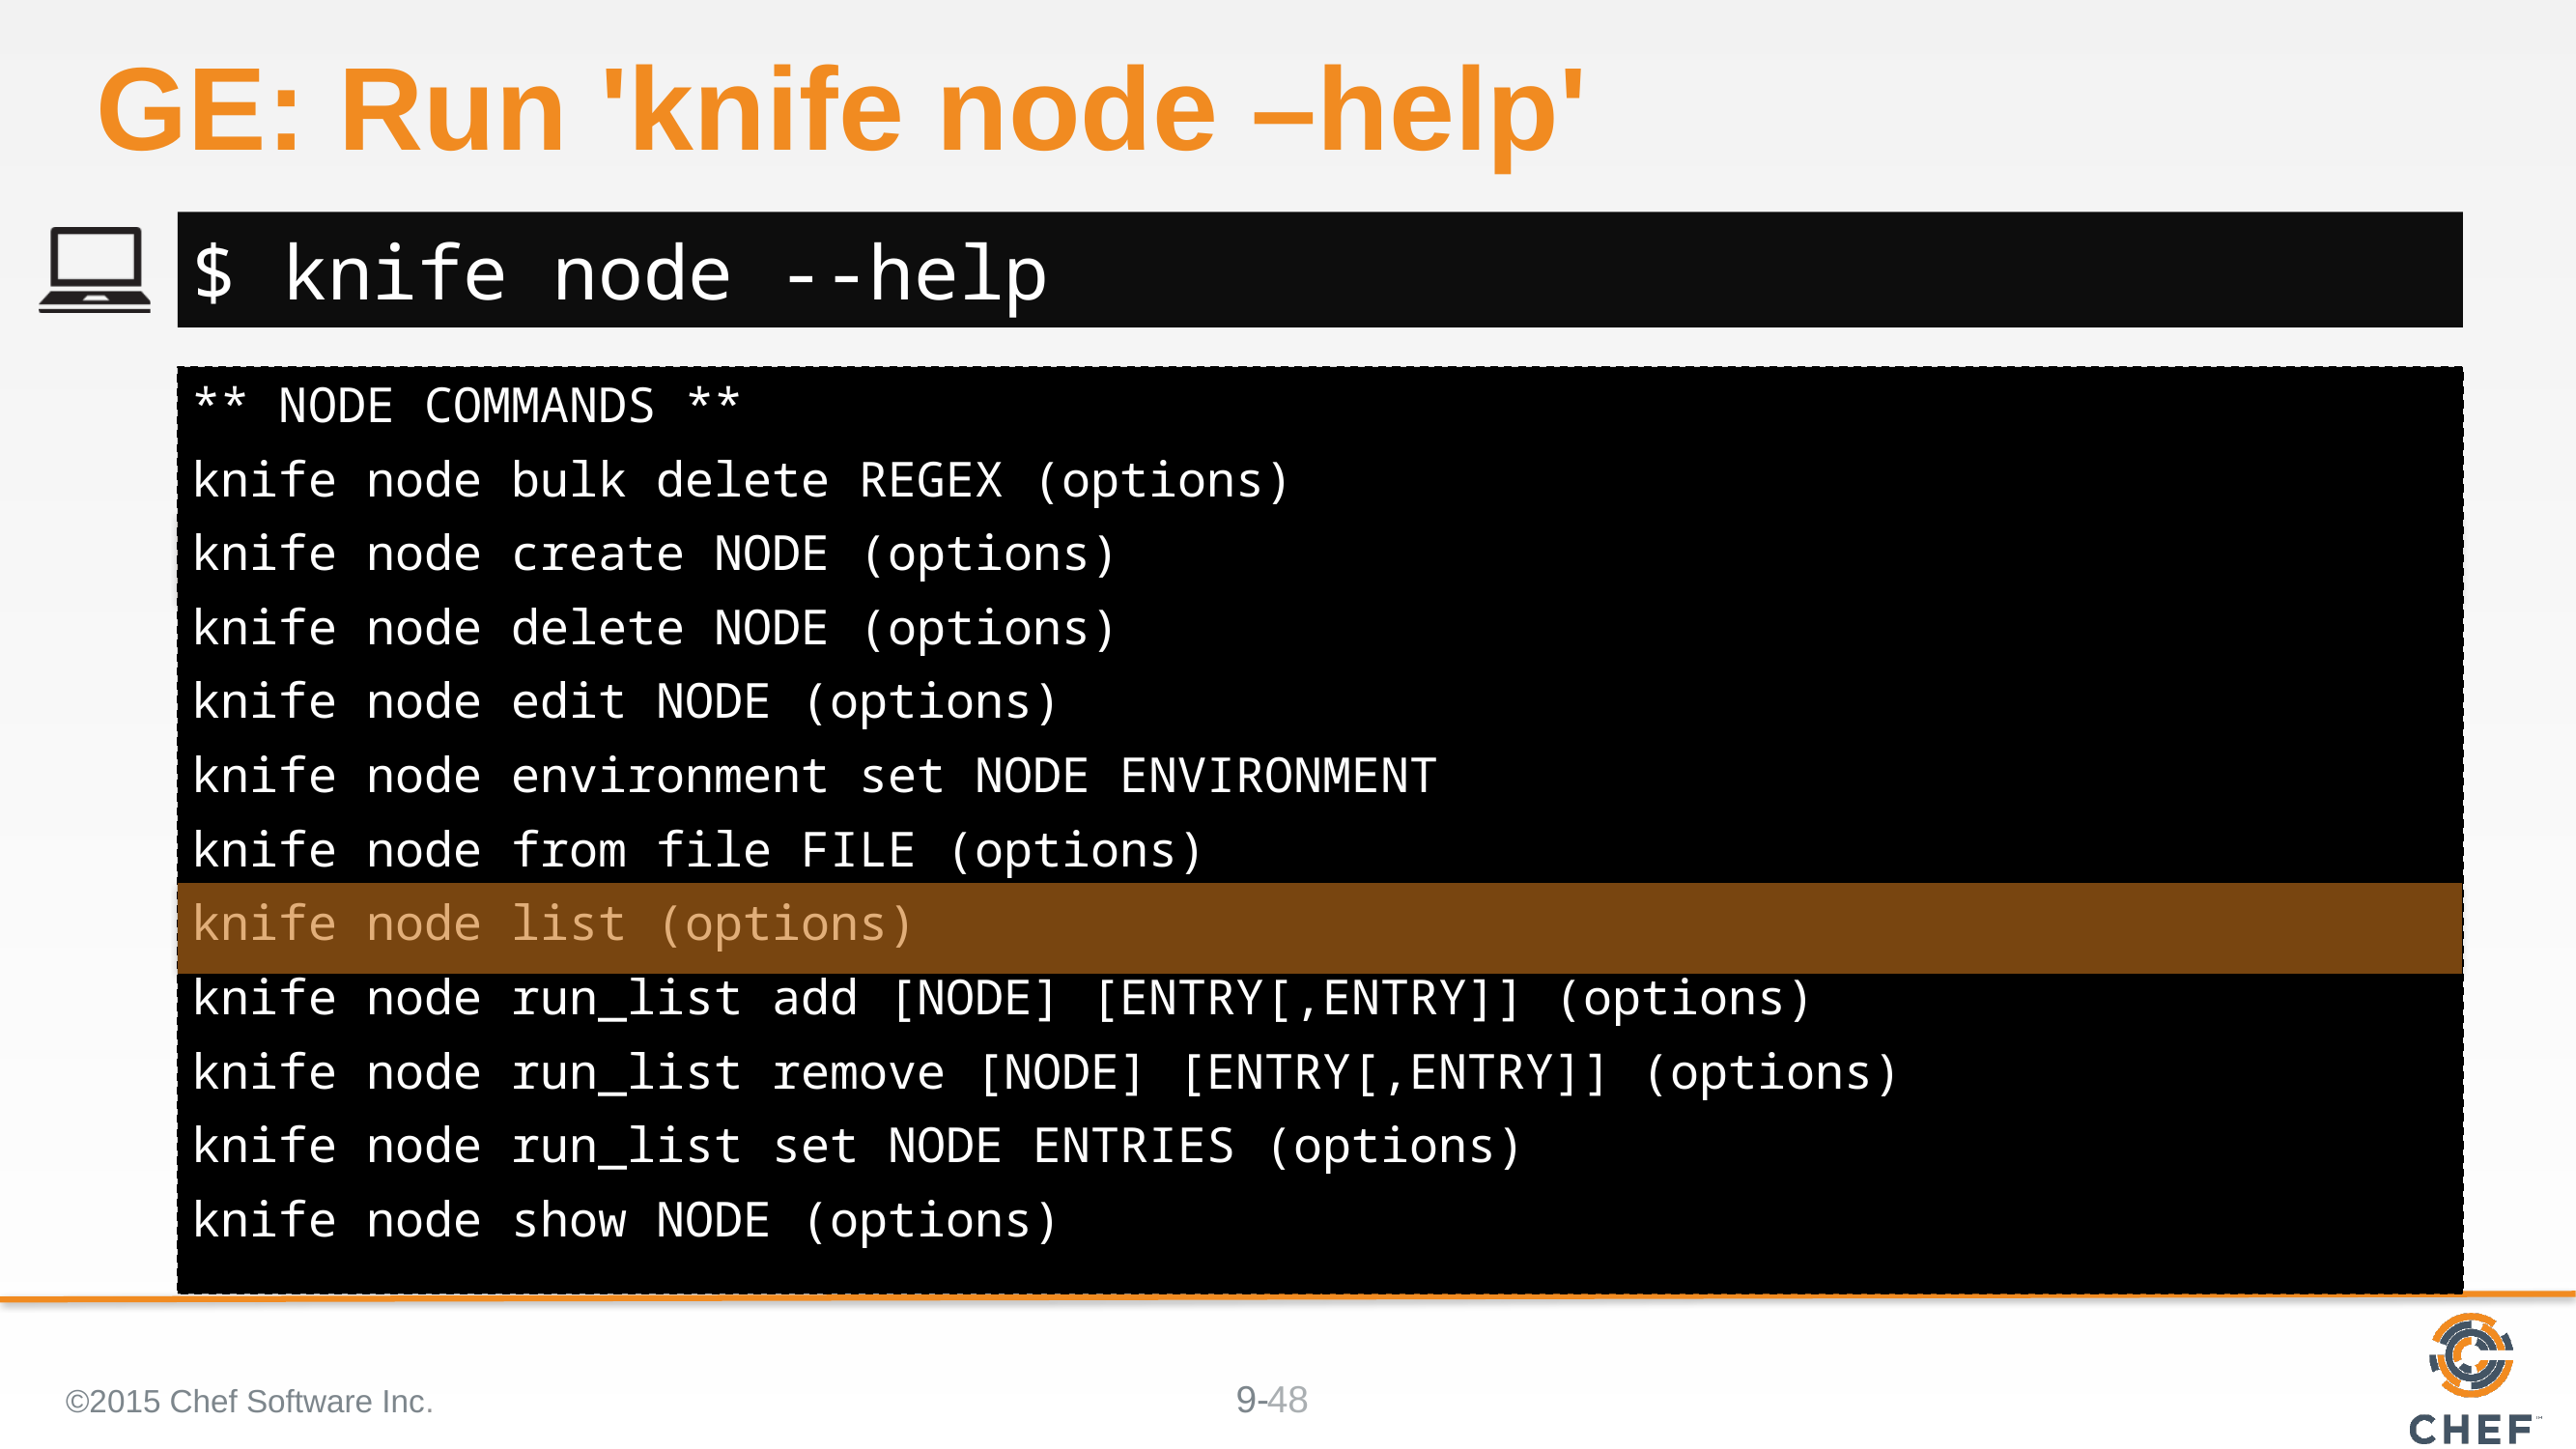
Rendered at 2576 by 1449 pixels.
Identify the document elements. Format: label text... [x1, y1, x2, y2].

footer ©2015 Chef Software Inc. [51, 1359, 952, 1440]
title GE: Run 'knife node –help' [96, 48, 2463, 180]
list ** NODE COMMANDS ** knife node bulk delete REGEX (options) knife node create NODE (options) knife node delete NODE (options) knife node edit NODE (options) knife node environment set NODE ENVIRONMENT knife node from file FILE (options) knife node list (options) knife node run_list add [NODE] [ENTRY[,ENTRY]] (options) knife node run_list remove [NODE] [ENTRY[,ENTRY]] (options) knife node run_list set NODE ENTRIES (options) knife node show NODE (options) [177, 985, 2464, 1294]
slide_number 48 [998, 1359, 1578, 1437]
text_box [177, 882, 2463, 975]
list $ knife node --help [177, 212, 2463, 327]
picture [2399, 1297, 2550, 1449]
list ** NODE COMMANDS ** knife node bulk delete REGEX (options) knife node create NODE (options) knife node delete NODE (options) knife node edit NODE (options) knife node environment set NODE ENVIRONMENT knife node from file FILE (options) knife node list (options) knife node run_list add [NODE] [ENTRY[,ENTRY]] (options) knife node run_list remove [NODE] [ENTRY[,ENTRY]] (options) knife node run_list set NODE ENTRIES (options) knife node show NODE (options) [177, 366, 2464, 883]
